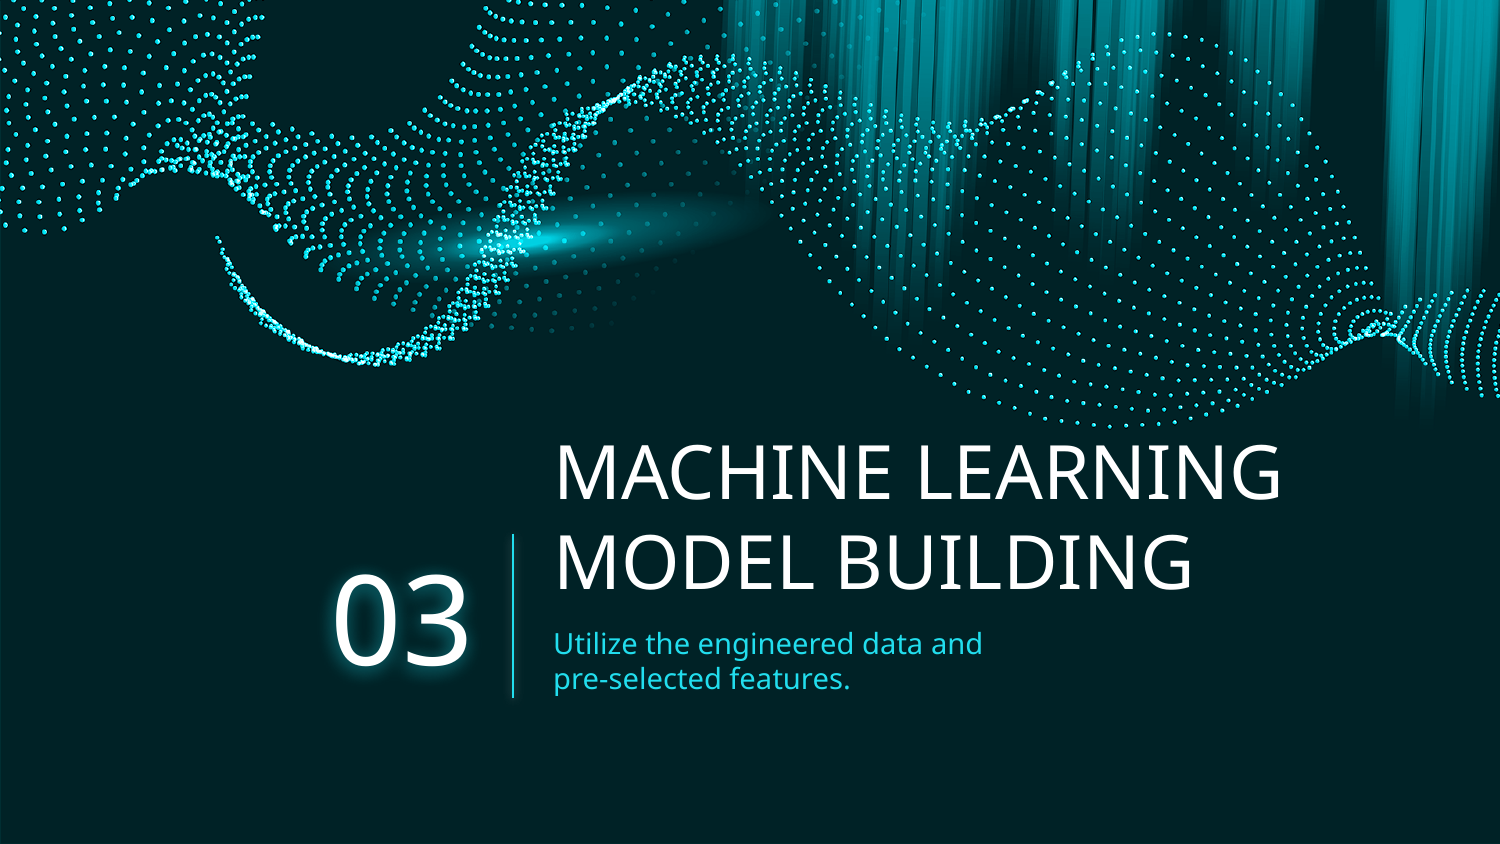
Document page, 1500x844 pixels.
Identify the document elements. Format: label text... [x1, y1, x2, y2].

title 03 [92, 539, 489, 693]
title MACHINE LEARNING MODEL BUILDING [538, 411, 1407, 620]
subtitle Utilize the engineered data and pre-selected features. [538, 610, 1042, 687]
picture [0, 0, 1500, 844]
